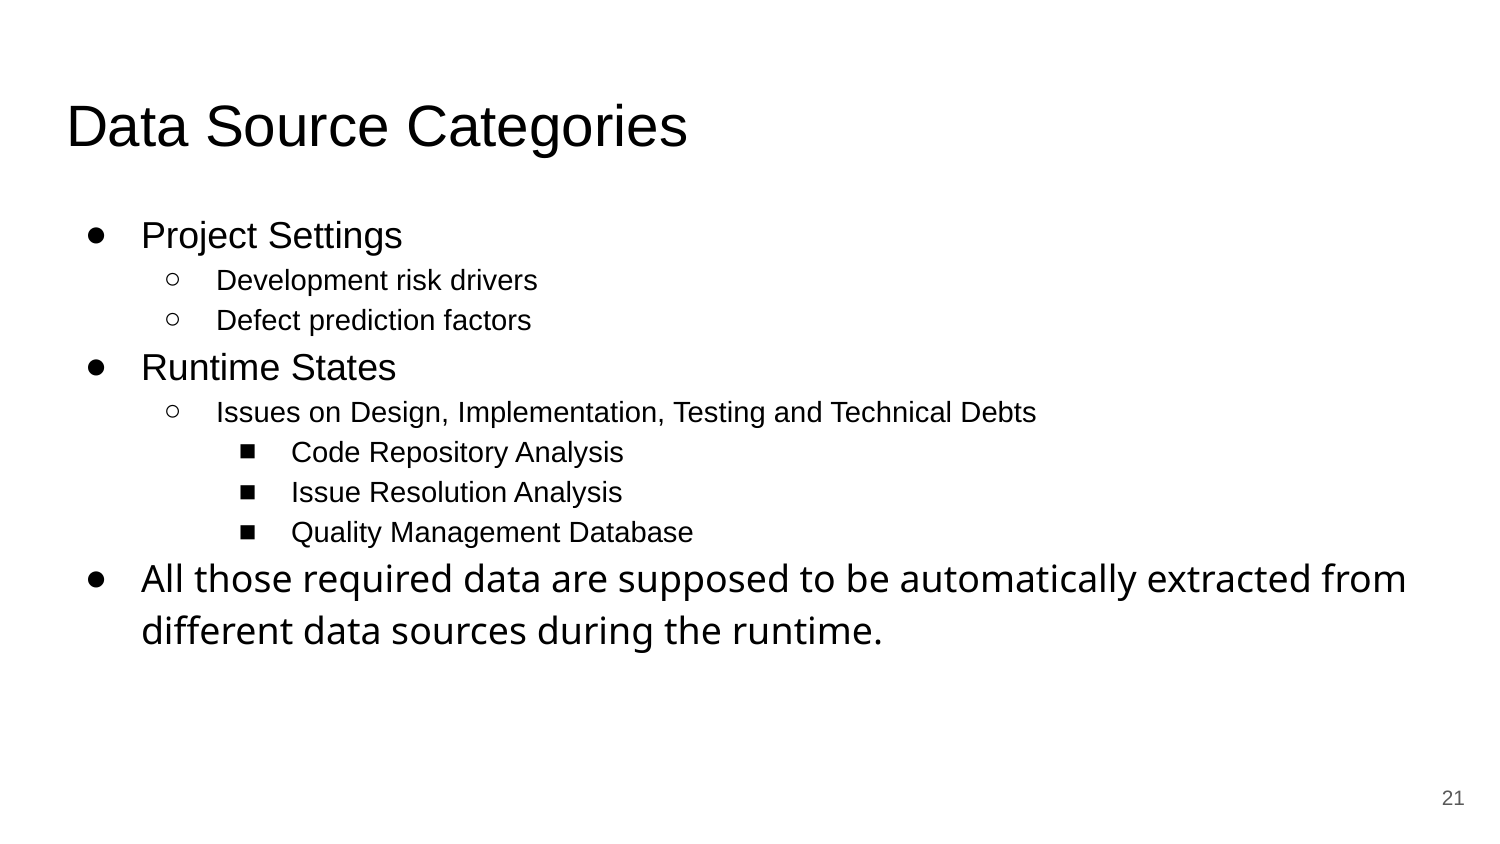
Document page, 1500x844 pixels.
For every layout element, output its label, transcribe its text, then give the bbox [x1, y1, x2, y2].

list Project Settings Development risk drivers Defect prediction factors Runtime States Issues on Design, Implementation, Testing and Technical Debts Code Repository Analysis Issue Resolution Analysis Quality Management Database All those required data are supposed to be automatically extracted from different data sources during the runtime. [51, 189, 1449, 750]
slide_number 21 [1389, 764, 1480, 830]
title Data Source Categories [51, 72, 1449, 167]
